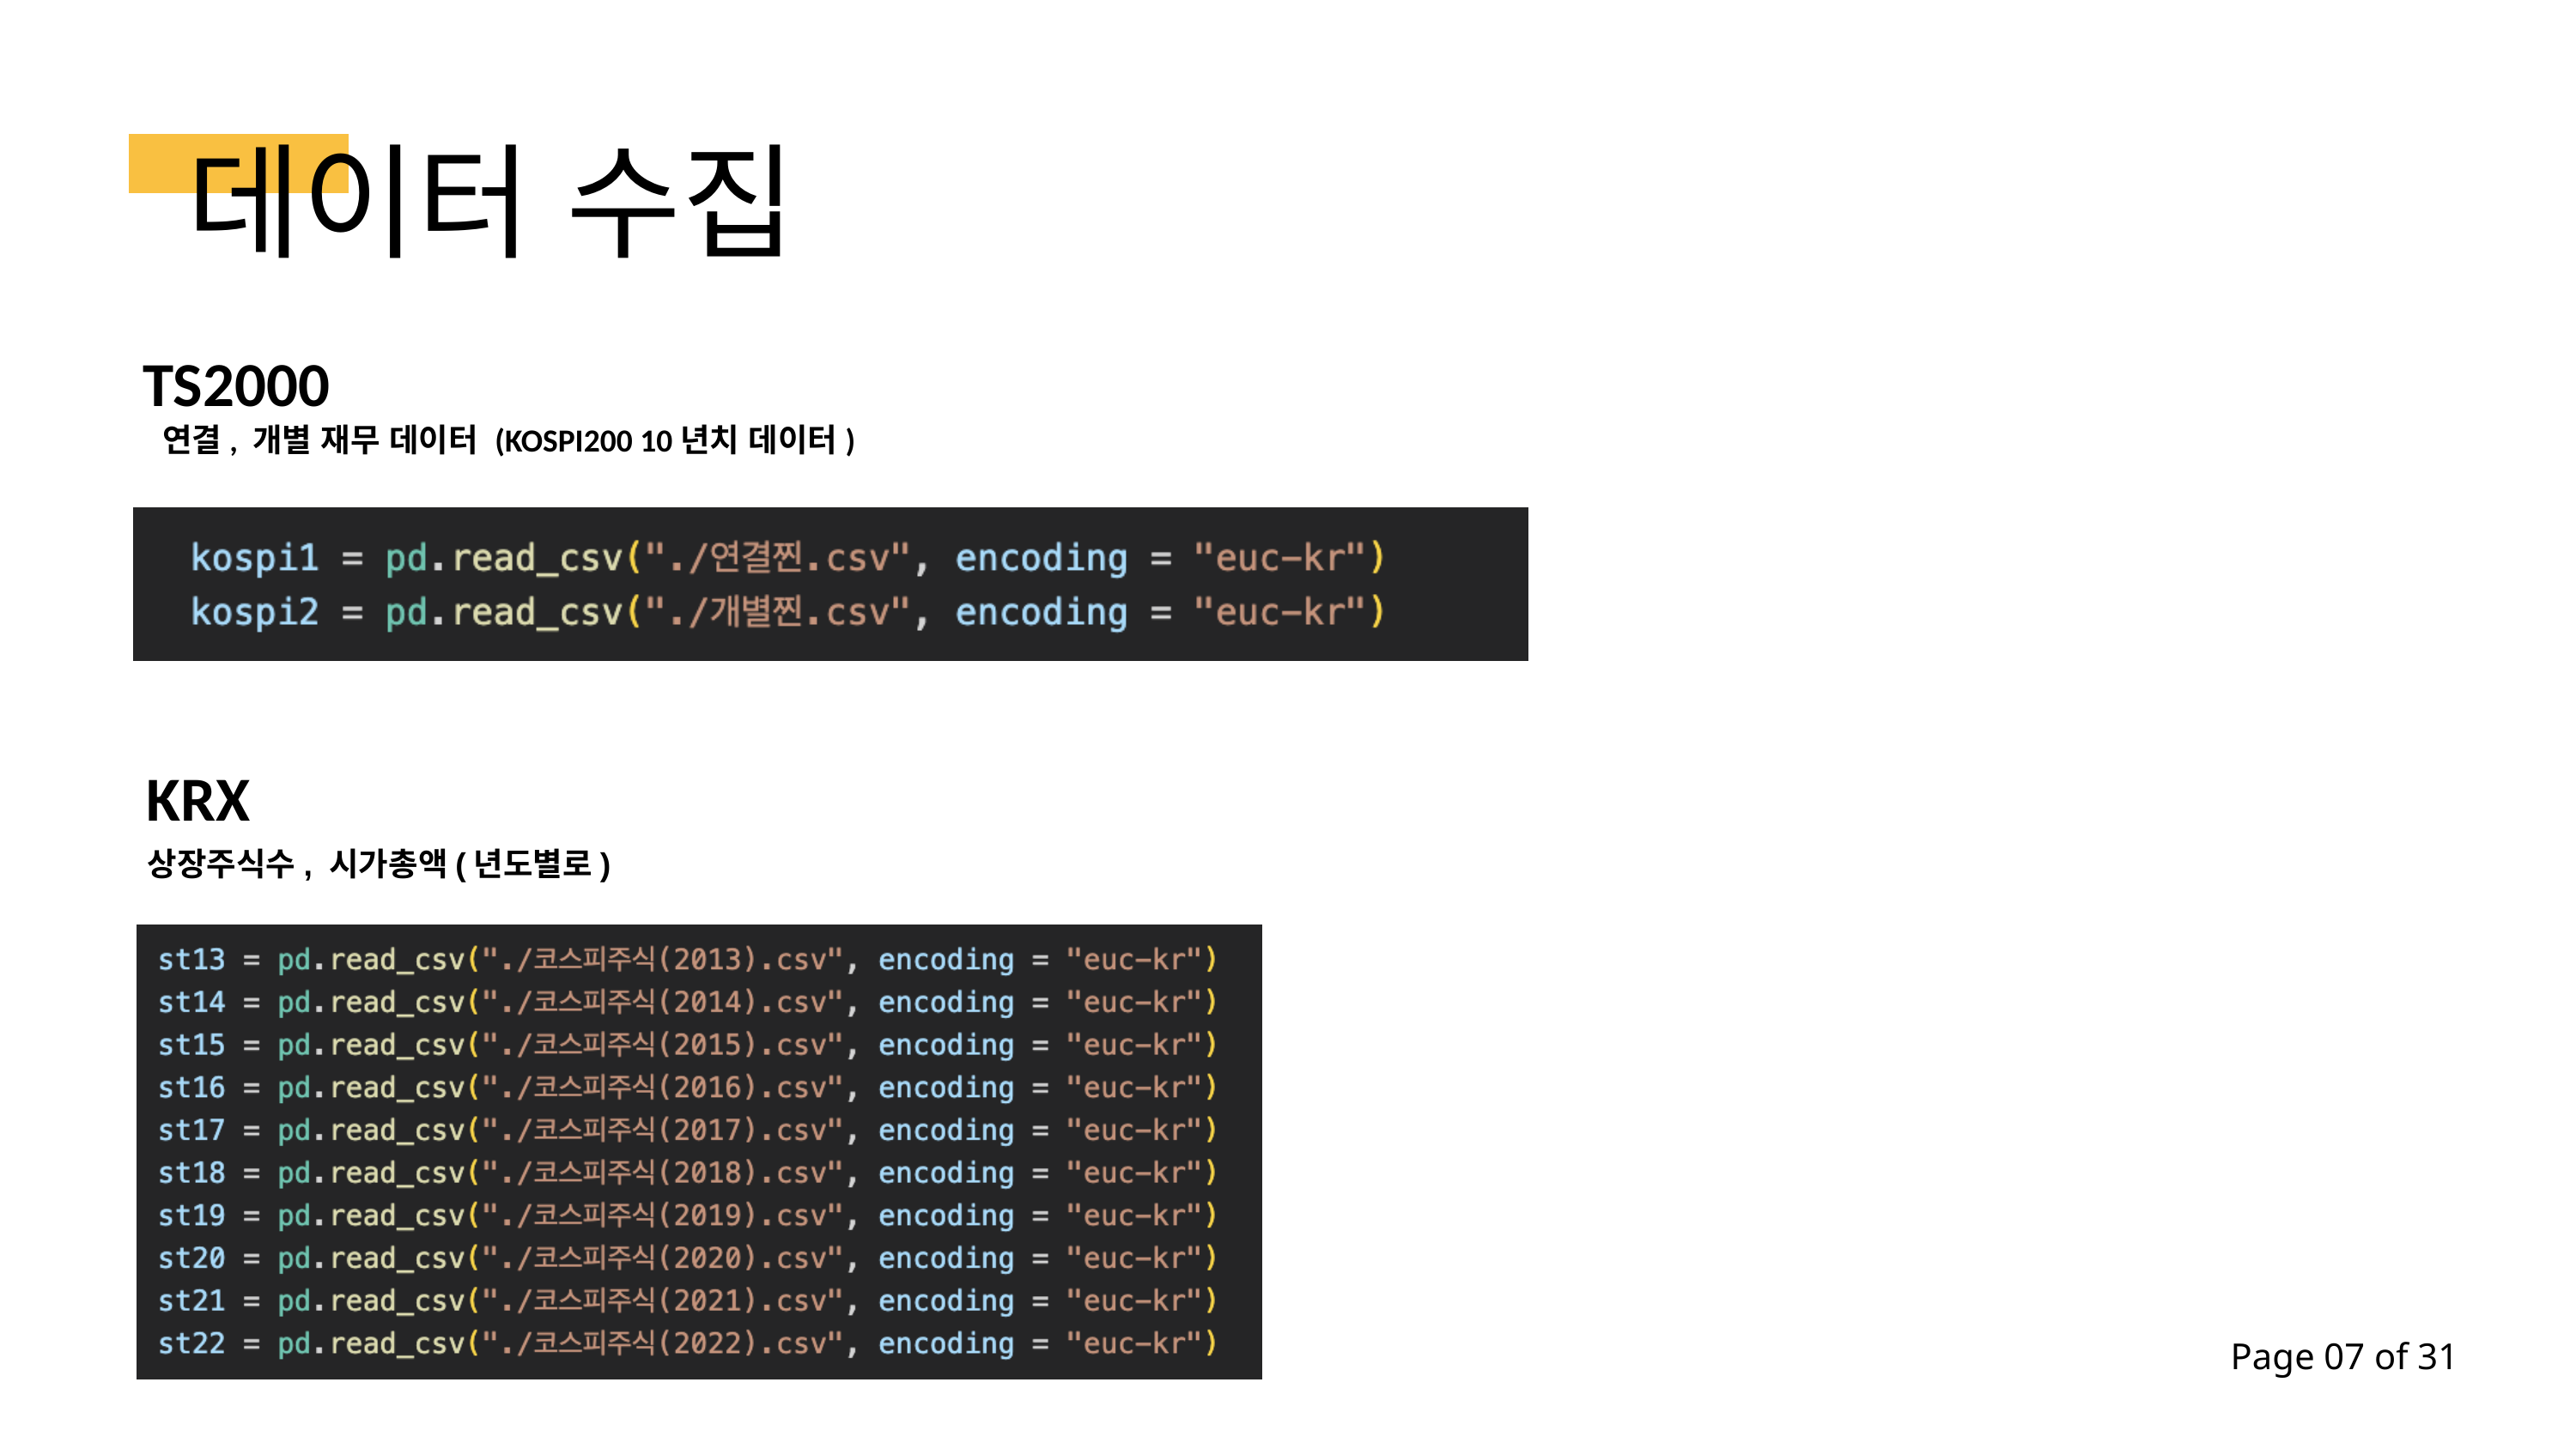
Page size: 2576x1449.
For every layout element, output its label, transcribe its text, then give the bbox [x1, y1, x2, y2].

text_box 연결, 개별 재무 데이터 (KOSPI200 10년치 데이터) [149, 413, 869, 464]
text_box KRX [133, 752, 264, 840]
picture [132, 506, 1528, 661]
text_box TS2000 [130, 337, 343, 426]
picture [137, 925, 1263, 1379]
text_box Page 07 of 31 [2178, 1326, 2459, 1378]
text_box 데이터 수집 [186, 165, 1428, 274]
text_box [128, 133, 349, 193]
text_box 상장주식수, 시가총액(년도별로) [135, 837, 624, 888]
